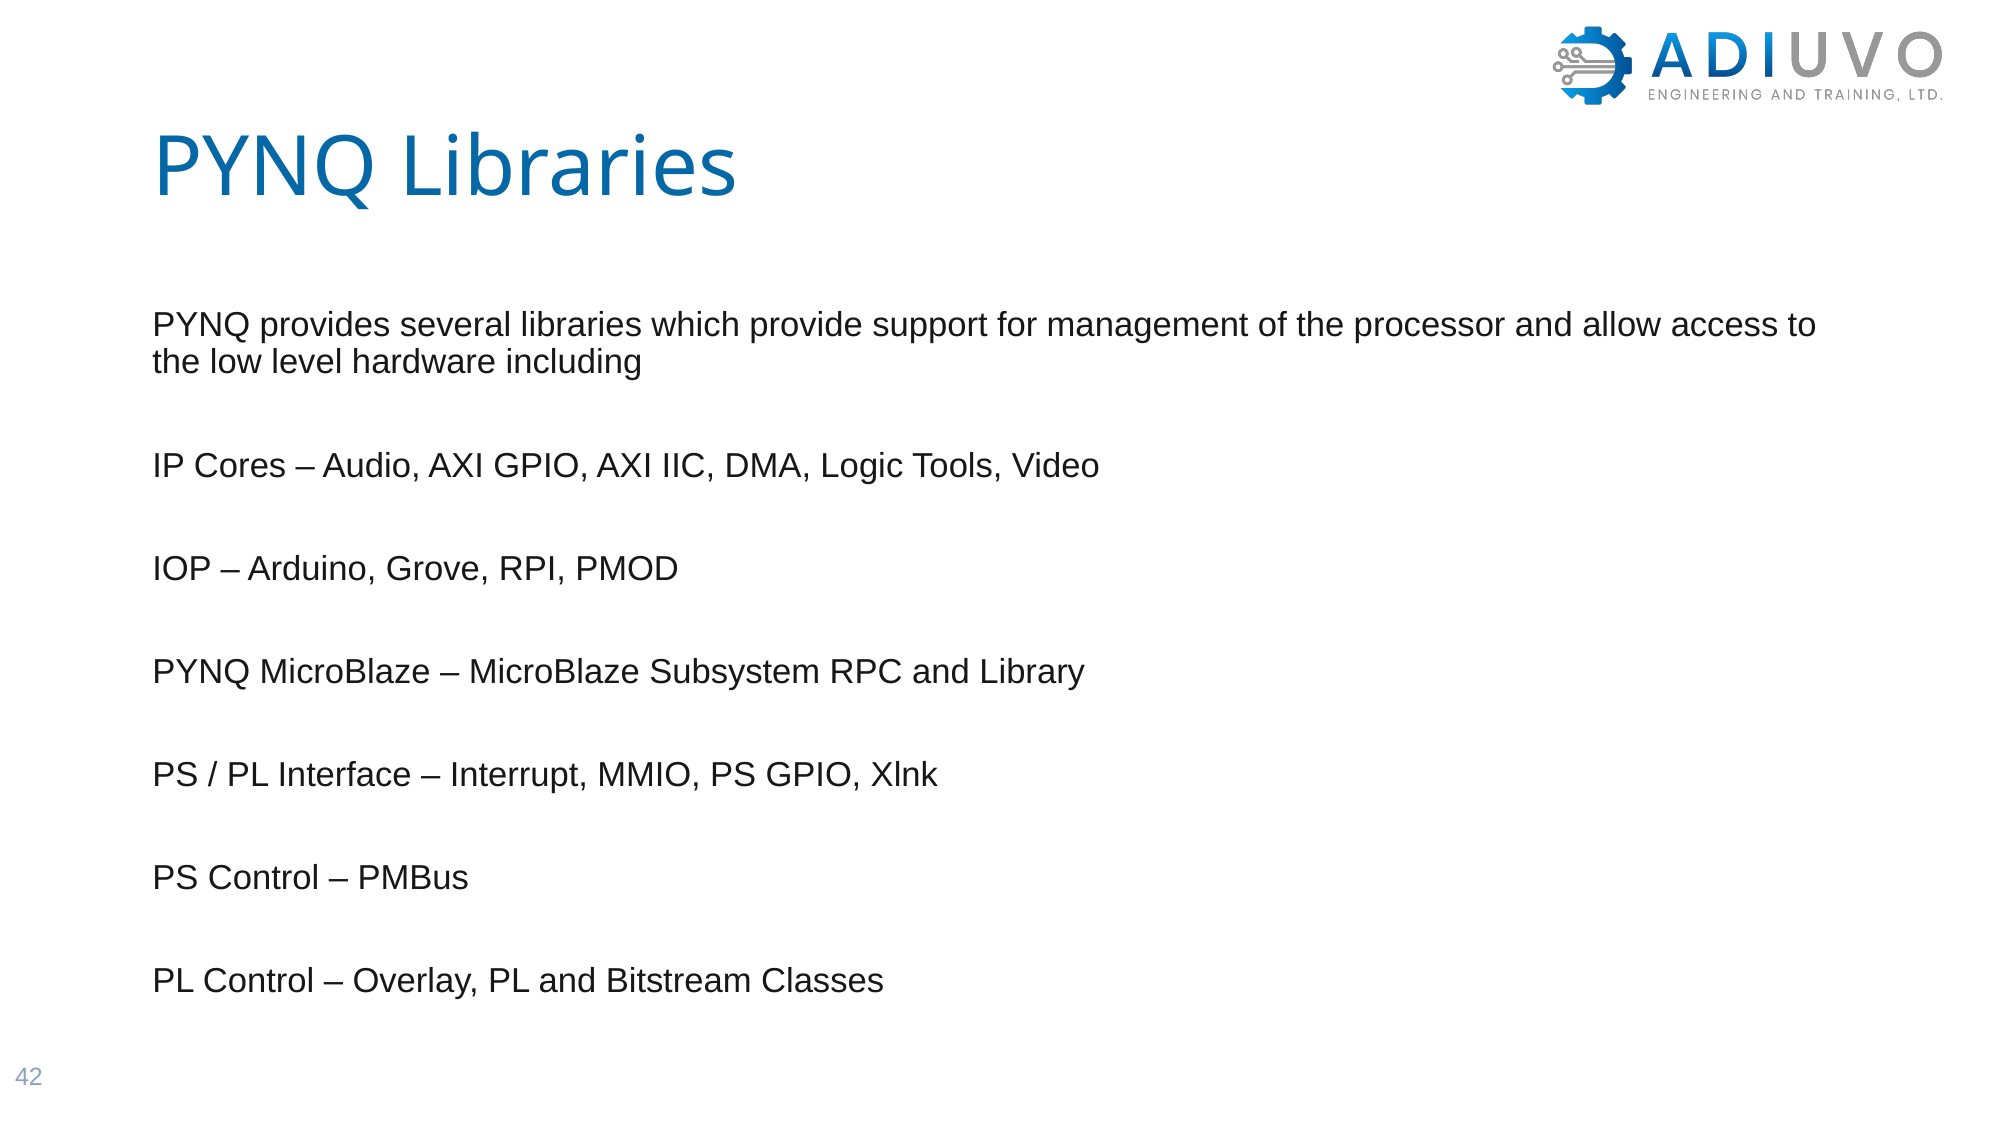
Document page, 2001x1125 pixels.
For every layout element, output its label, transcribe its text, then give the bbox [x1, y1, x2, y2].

slide_number 42 [0, 1045, 450, 1106]
title PYNQ Libraries [137, 59, 1863, 278]
picture [1549, 15, 1949, 119]
list PYNQ provides several libraries which provide support for management of the processor and allow access to the low level hardware including IP Cores – Audio, AXI GPIO, AXI IIC, DMA, Logic Tools, Video IOP – Arduino, Grove, RPI, PMOD PYNQ MicroBlaze – MicroBlaze Subsystem RPC and Library PS / PL Interface – Interrupt, MMIO, PS GPIO, Xlnk PS Control – PMBus PL Control – Overlay, PL and Bitstream Classes [137, 299, 1863, 1014]
